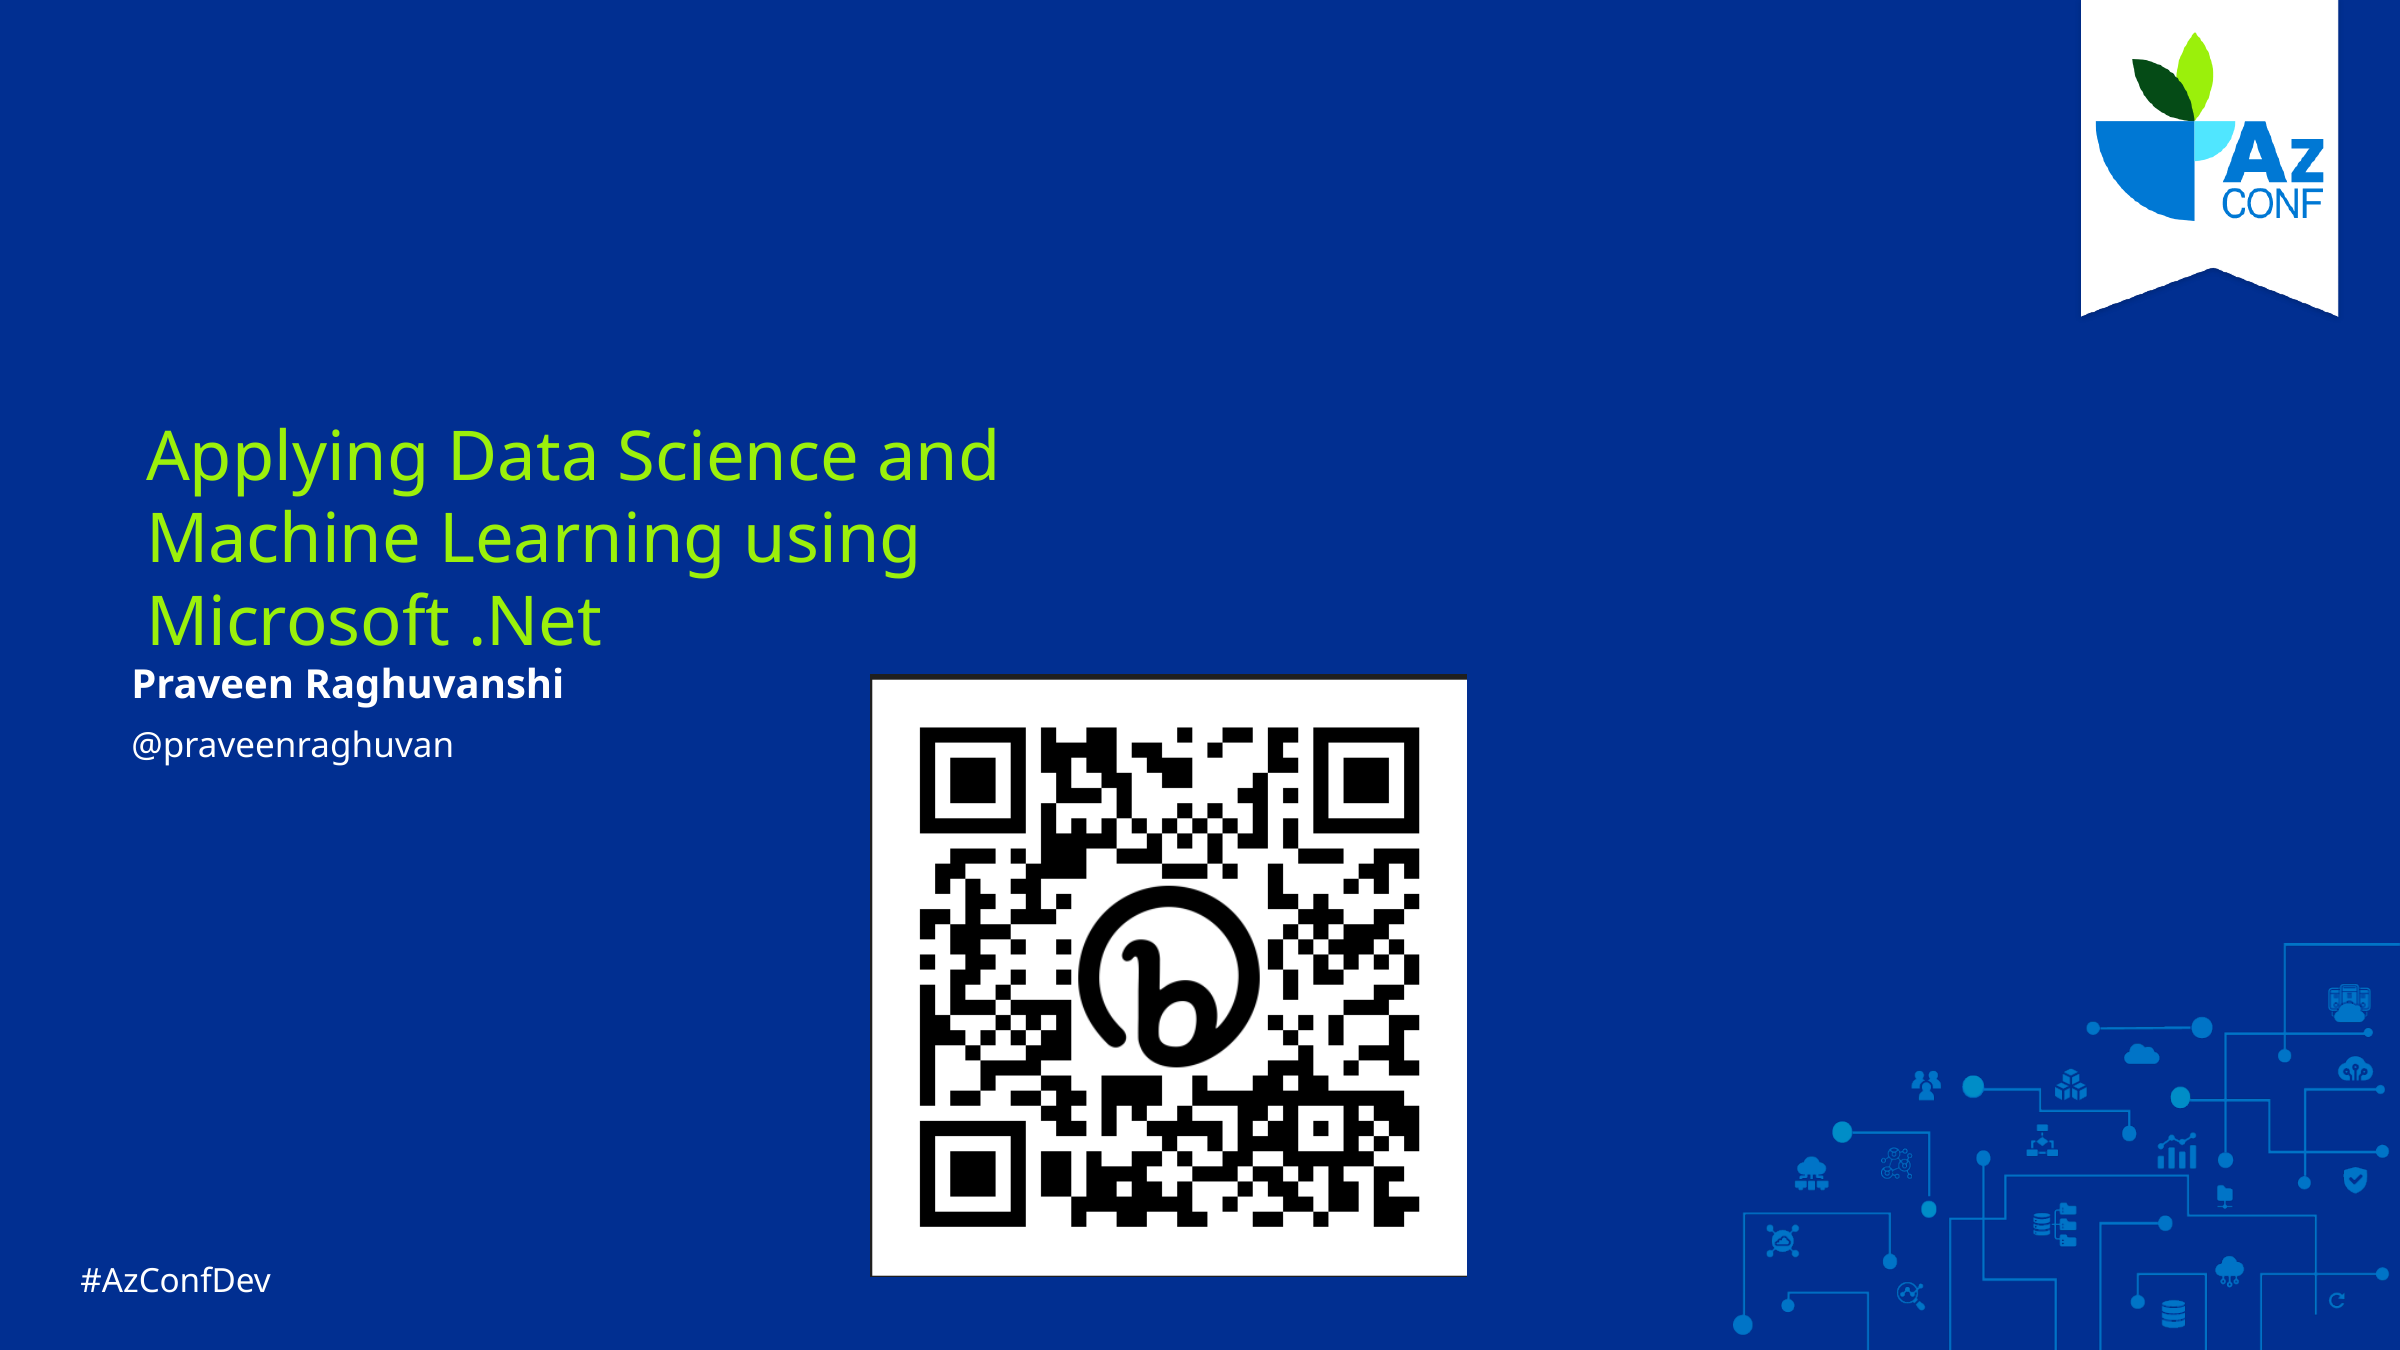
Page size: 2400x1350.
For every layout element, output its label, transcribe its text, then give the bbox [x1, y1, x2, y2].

picture [1733, 943, 2400, 1350]
list Applying Data Science and Machine Learning using Microsoft .Net [131, 404, 1255, 516]
picture [870, 674, 1467, 1278]
list @praveenraghuvan [131, 722, 870, 765]
picture [2073, 0, 2346, 326]
list Praveen Raghuvanshi [131, 658, 934, 707]
